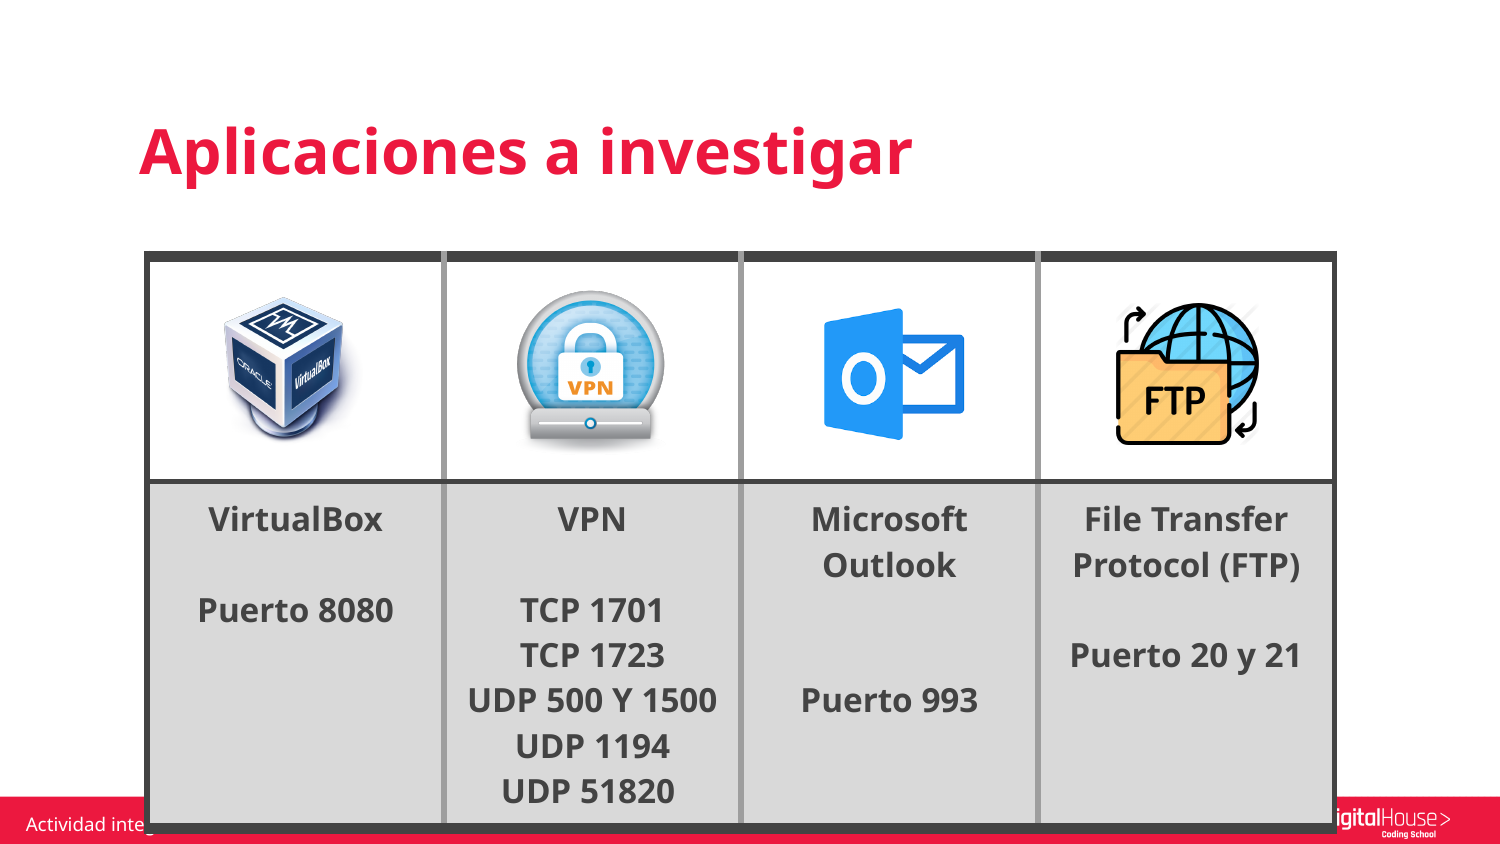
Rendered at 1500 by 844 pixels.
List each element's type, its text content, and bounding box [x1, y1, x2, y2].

picture [1115, 302, 1259, 446]
table_cell VPN TCP 1701 TCP 1723 UDP 500 Y 1500 UDP 1194 UDP 51820 [447, 484, 738, 823]
table_header [150, 262, 441, 479]
picture [515, 289, 666, 456]
table_cell Microsoft Outlook Puerto 993 [744, 484, 1035, 823]
table_cell VirtualBox Puerto 8080 [150, 484, 441, 823]
picture [1324, 808, 1450, 839]
picture [819, 299, 970, 449]
picture [218, 296, 371, 449]
table_header [447, 262, 738, 479]
table_header [1041, 262, 1332, 479]
table_header [744, 262, 1035, 479]
table_cell File Transfer Protocol (FTP) Puerto 20 y 21 [1041, 484, 1332, 823]
text_box Aplicaciones a investigar [124, 99, 1019, 203]
